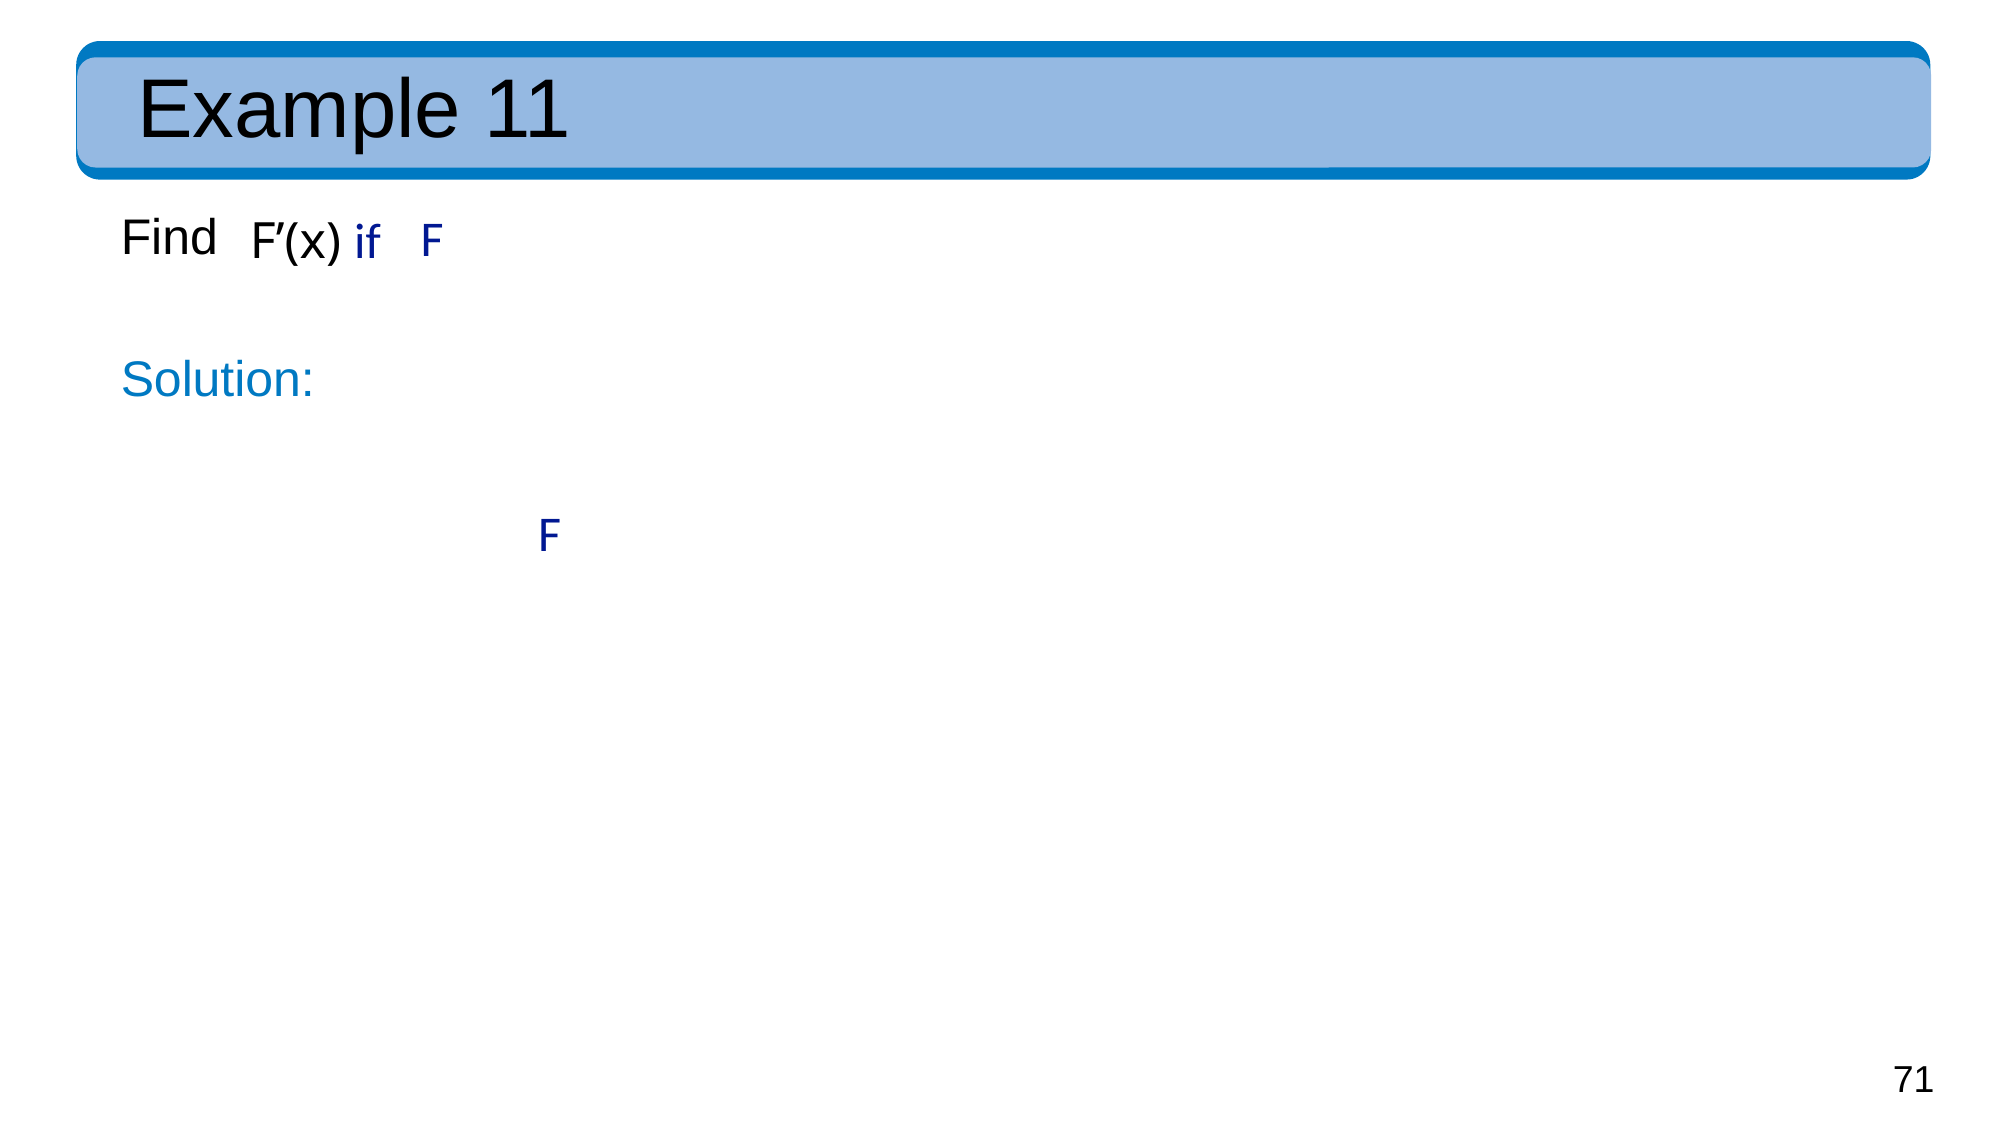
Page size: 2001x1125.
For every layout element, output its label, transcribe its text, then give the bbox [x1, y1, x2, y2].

text_box F’(x) if [249, 208, 484, 276]
list Solution: [120, 353, 1880, 481]
list Find [120, 211, 249, 273]
title Example 11 [137, 65, 1863, 176]
